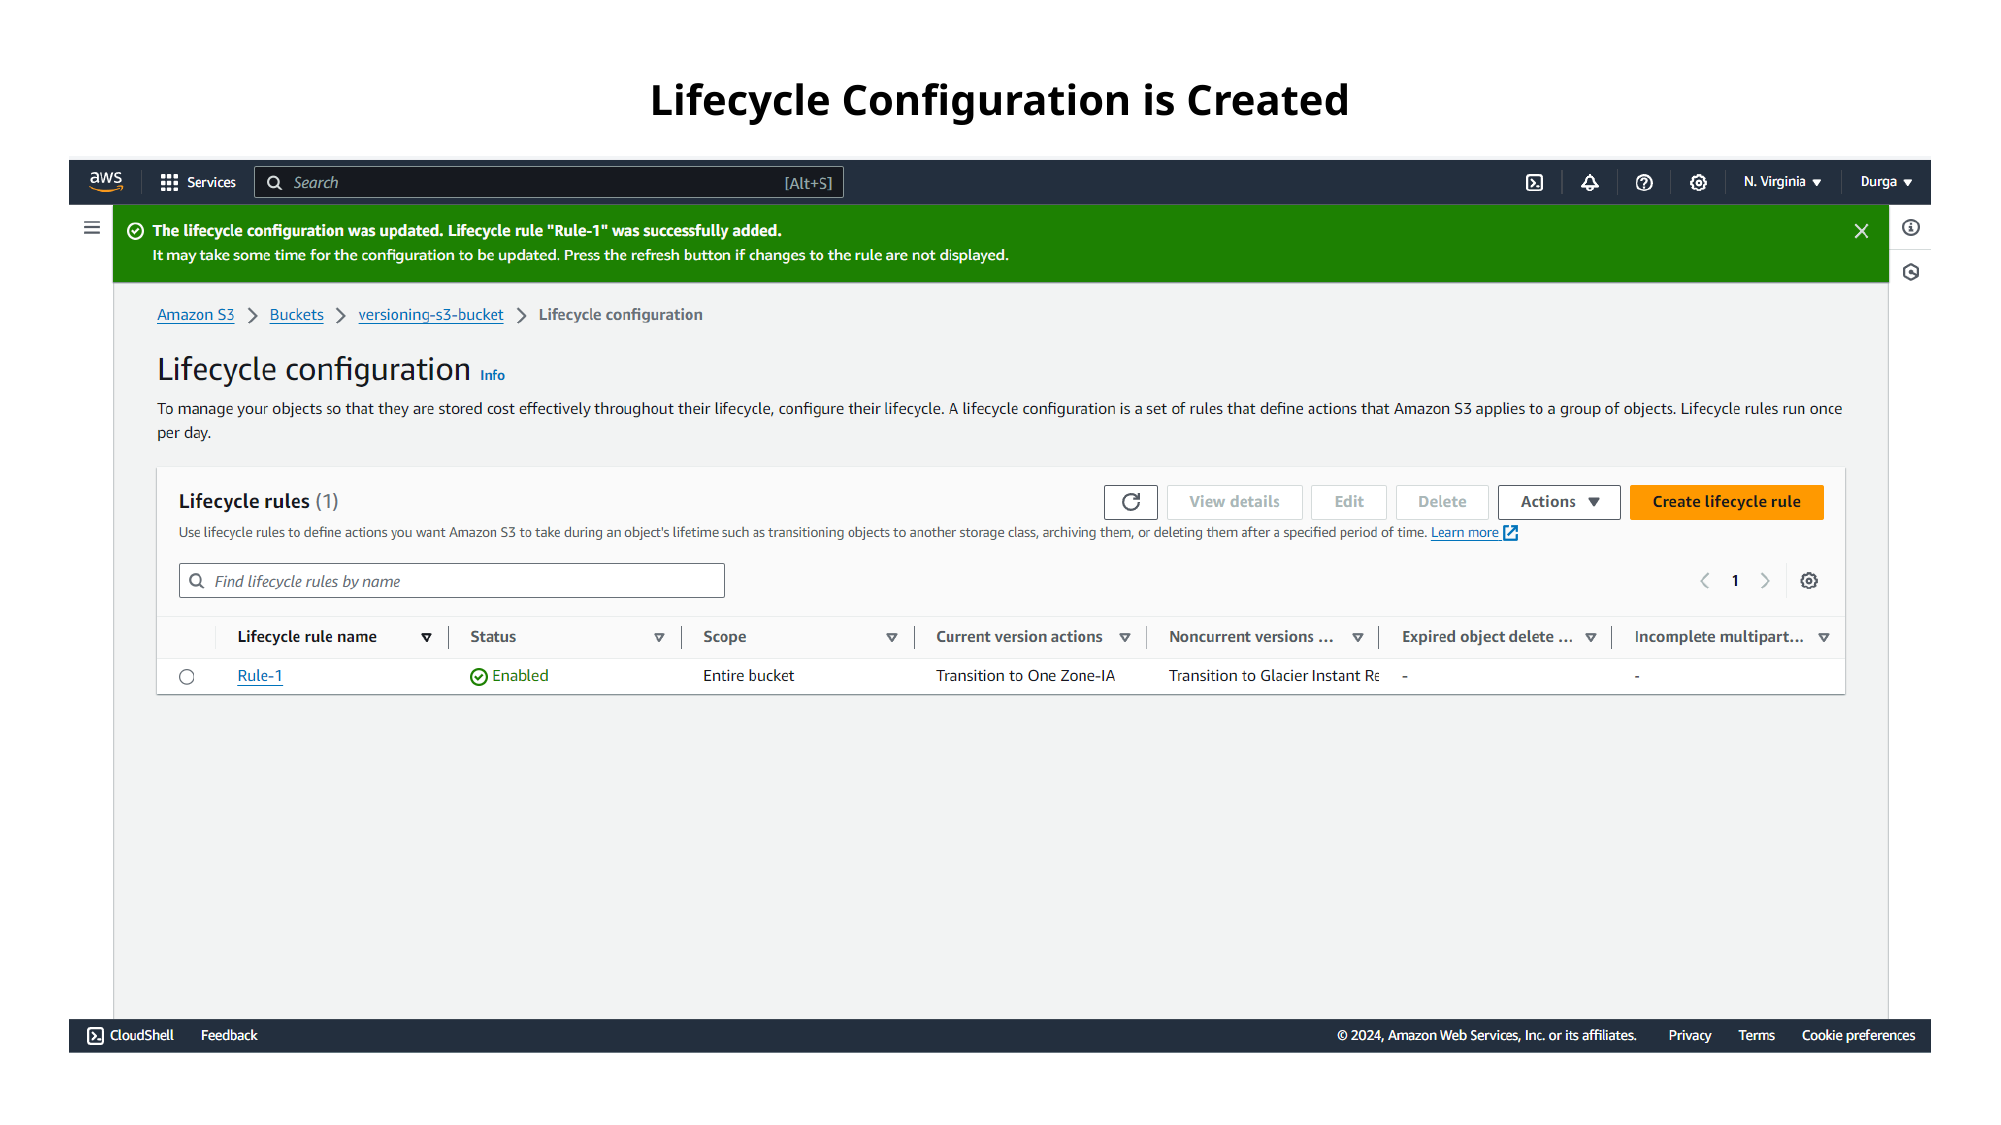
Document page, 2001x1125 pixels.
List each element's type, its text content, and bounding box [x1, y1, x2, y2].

title Lifecycle Configuration is Created [137, 59, 1863, 144]
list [69, 156, 1931, 1053]
